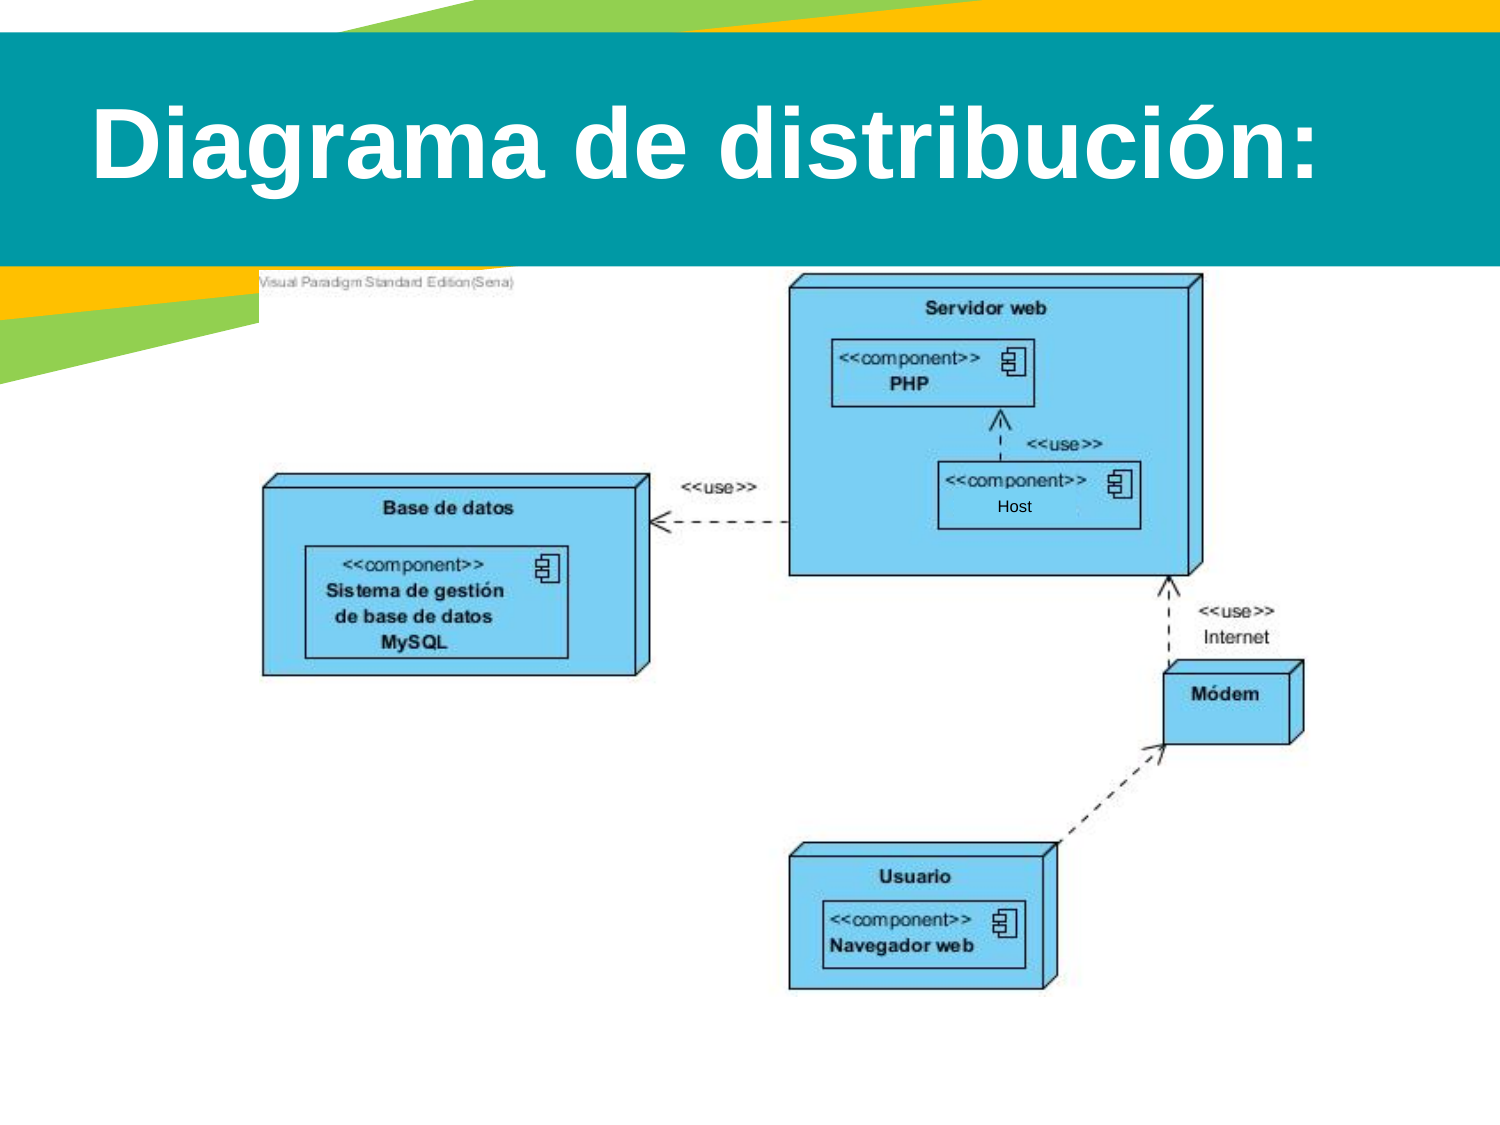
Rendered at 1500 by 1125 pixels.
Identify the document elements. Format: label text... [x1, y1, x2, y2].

picture [258, 269, 1312, 997]
text_box Diagrama de distribución: [75, 62, 1435, 215]
